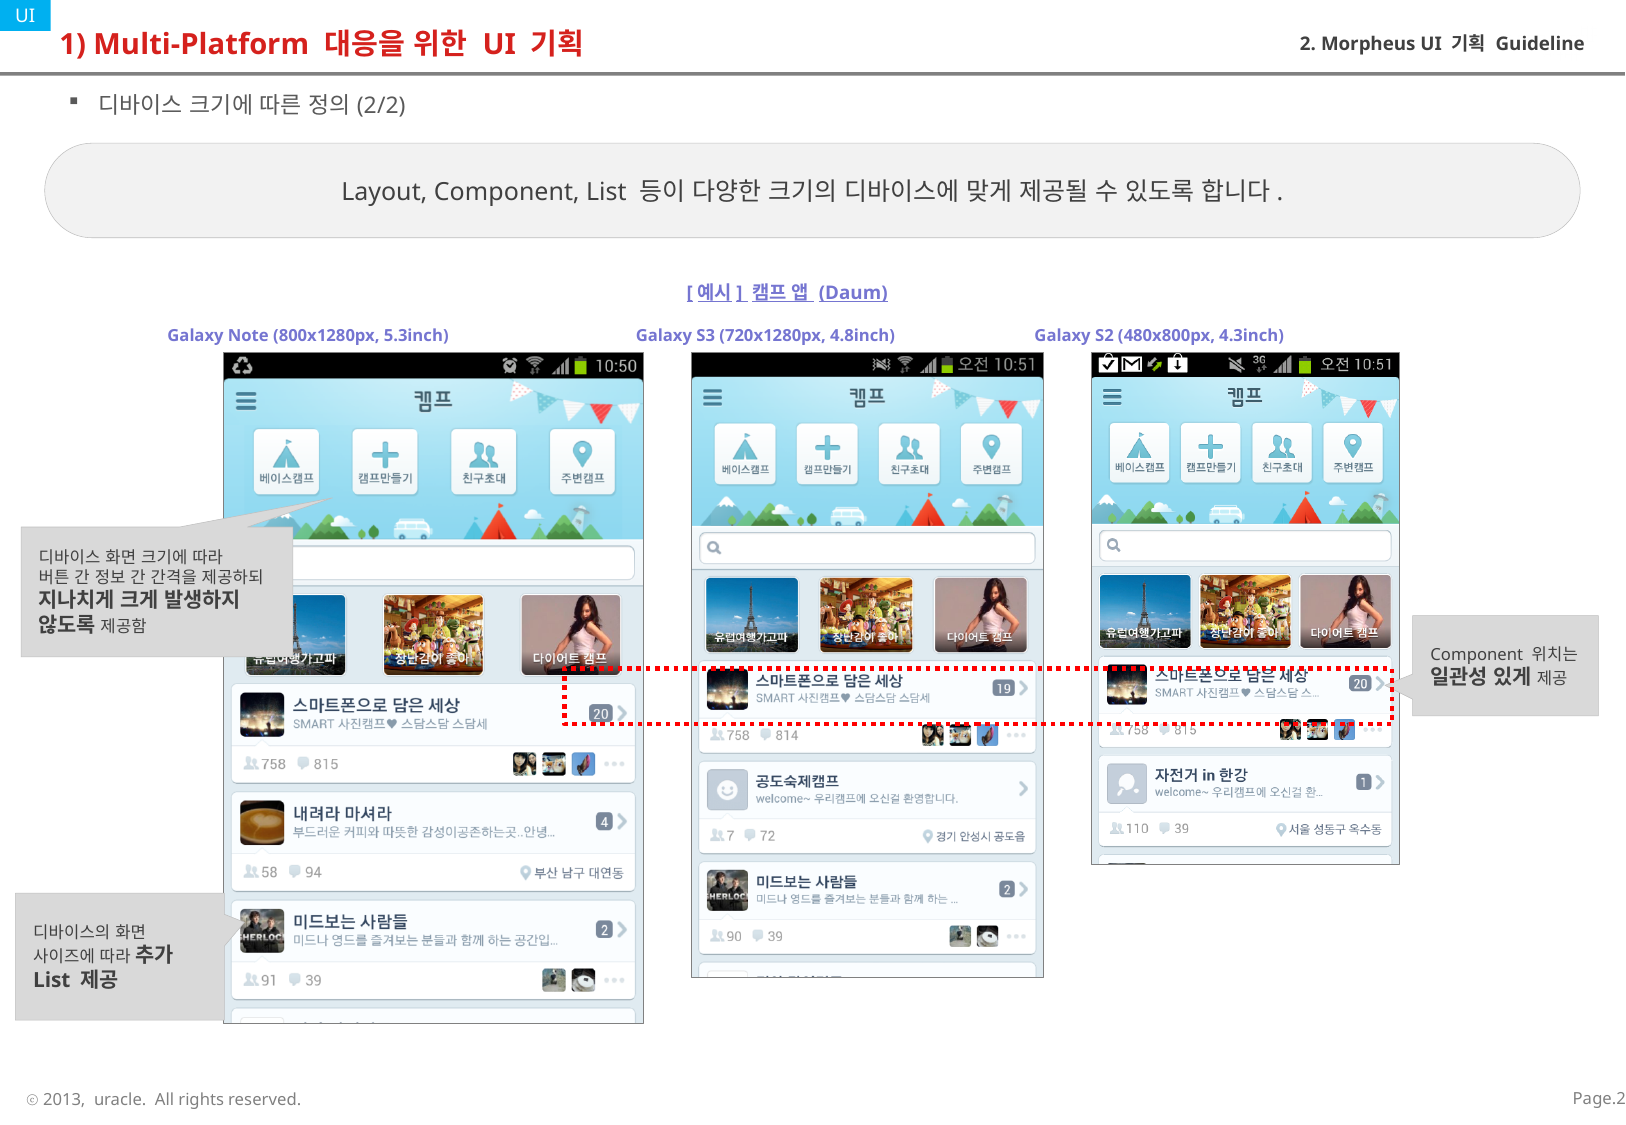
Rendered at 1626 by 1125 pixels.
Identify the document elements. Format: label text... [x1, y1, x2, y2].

text_box Component 위치는 일관성 있게 제공 [1404, 613, 1601, 719]
list 2. Morpheus UI 기획 Guideline [1032, 23, 1600, 66]
list 디바이스 크기에 따른 정의(2/2) [53, 83, 1463, 126]
title 1) Multi-Platform 대응을 위한 UI 기획 [44, 11, 1595, 74]
text_box 디바이스의 화면 사이즈에 따라 추가 List 제공 [13, 891, 203, 1023]
text_box [예시] 캠프 앱 (Daum) [671, 273, 903, 311]
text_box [208, 316, 1399, 1024]
list Layout, Component, List 등이 다양한 크기의 디바이스에 맞게 제공될 수 있도록 합니다. [77, 154, 1548, 226]
text_box 디바이스 화면 크기에 따라 버튼 간 정보 간 간격을 제공하되 지나치게 크게 발생하지 않도록 제공함 [18, 520, 203, 660]
